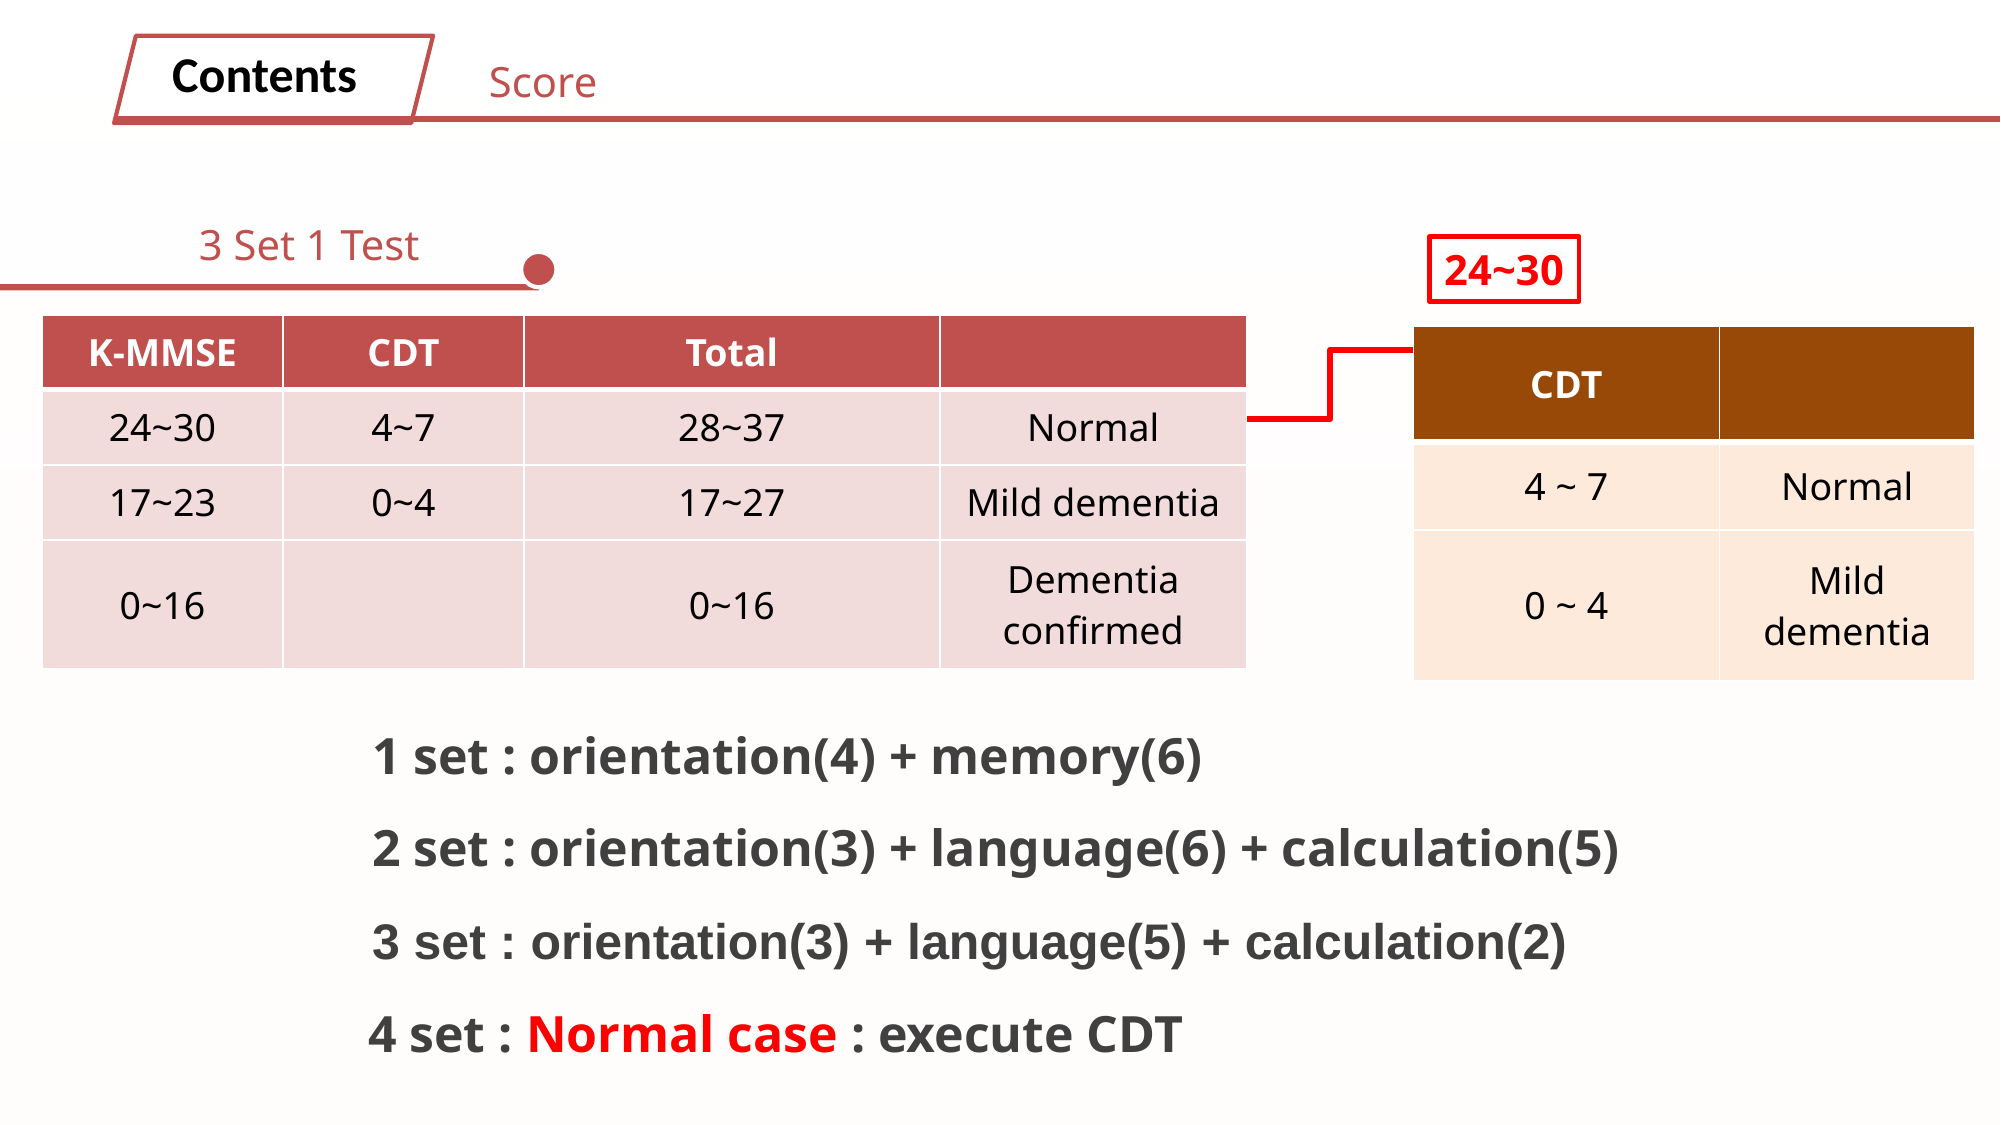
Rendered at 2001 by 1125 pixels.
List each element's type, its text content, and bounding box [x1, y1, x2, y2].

text_box Score [474, 48, 613, 114]
table_cell 4 ~ 7 [1414, 445, 1719, 529]
table_cell 0 ~ 4 [1414, 531, 1719, 680]
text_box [1246, 349, 1414, 420]
table_header [1720, 327, 1974, 439]
table_cell 0~4 [284, 466, 523, 539]
table_cell 0~16 [525, 541, 939, 668]
text_box 24~30 [1429, 236, 1580, 302]
table_cell Mild dementia [941, 466, 1246, 539]
text_box Contents [112, 29, 417, 116]
table_header K-MMSE [43, 316, 282, 387]
table_cell Normal [1720, 445, 1974, 529]
table_cell 0~16 [43, 541, 282, 668]
text_box [417, 33, 436, 109]
text_box 3 Set 1 Test [184, 211, 435, 276]
table_header CDT [284, 316, 523, 387]
table_cell Dementia confirmed [941, 541, 1246, 668]
table_cell 28~37 [525, 392, 939, 464]
table_cell 4~7 [284, 392, 523, 464]
table_cell [284, 541, 523, 668]
table_header CDT [1414, 327, 1719, 439]
table_header [941, 316, 1246, 387]
table_cell Mild dementia [1720, 531, 1974, 680]
table_cell Normal [941, 392, 1246, 464]
table_header Total [525, 316, 939, 387]
text_box [519, 249, 559, 290]
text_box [353, 712, 1903, 1075]
table_cell 17~27 [525, 466, 939, 539]
table_cell 24~30 [43, 392, 282, 464]
table_cell 17~23 [43, 466, 282, 539]
